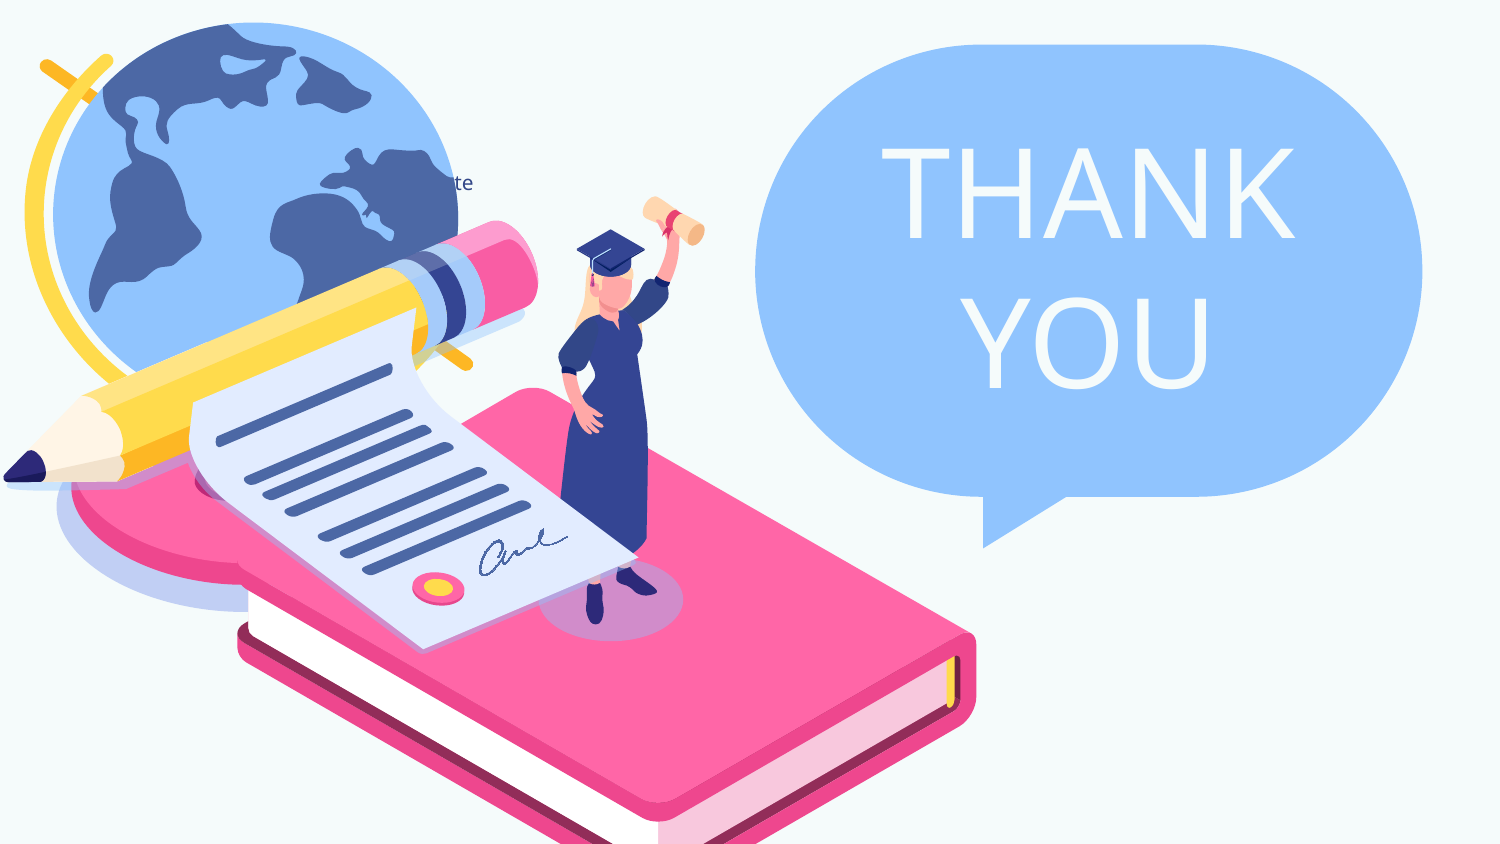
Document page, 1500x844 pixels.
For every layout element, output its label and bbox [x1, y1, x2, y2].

text_box [754, 44, 1423, 549]
text_box [11, 201, 653, 642]
text_box [234, 196, 977, 844]
text_box [10, 21, 479, 201]
